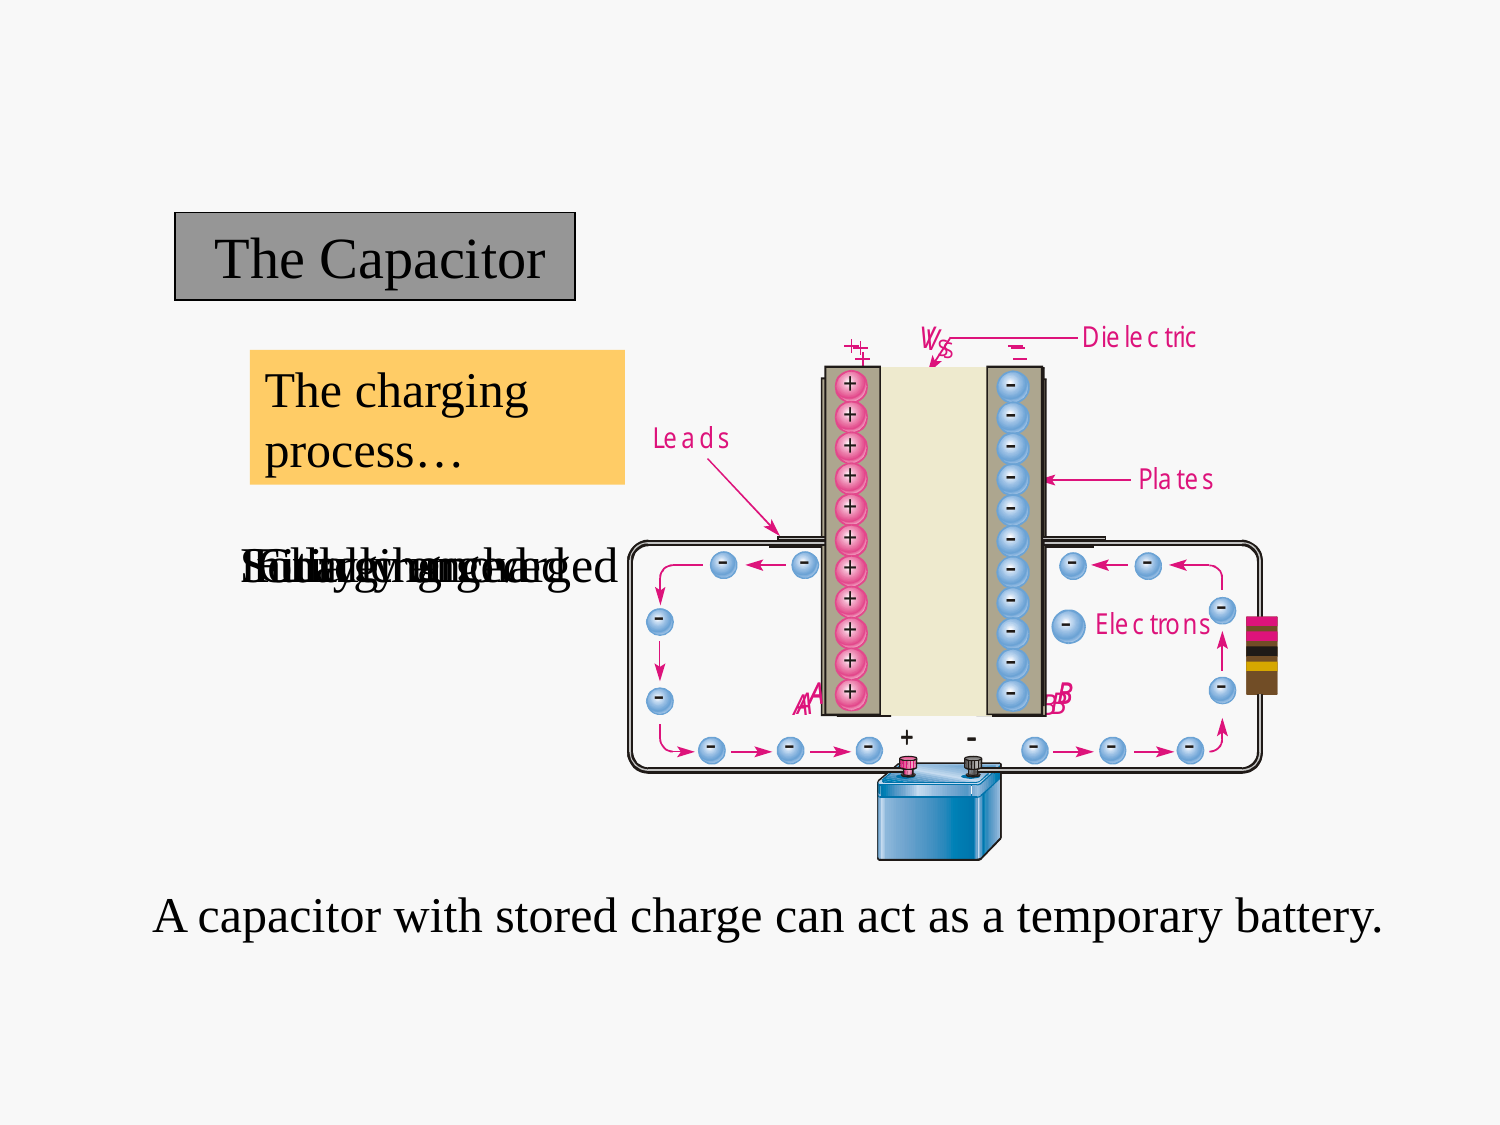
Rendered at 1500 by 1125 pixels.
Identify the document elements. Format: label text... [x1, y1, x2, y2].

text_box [224, 324, 1109, 718]
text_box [237, 327, 1281, 863]
text_box [174, 212, 575, 300]
text_box A capacitor with stored charge can act as a temporary battery. [137, 874, 1425, 950]
text_box The Capacitor [199, 212, 588, 298]
